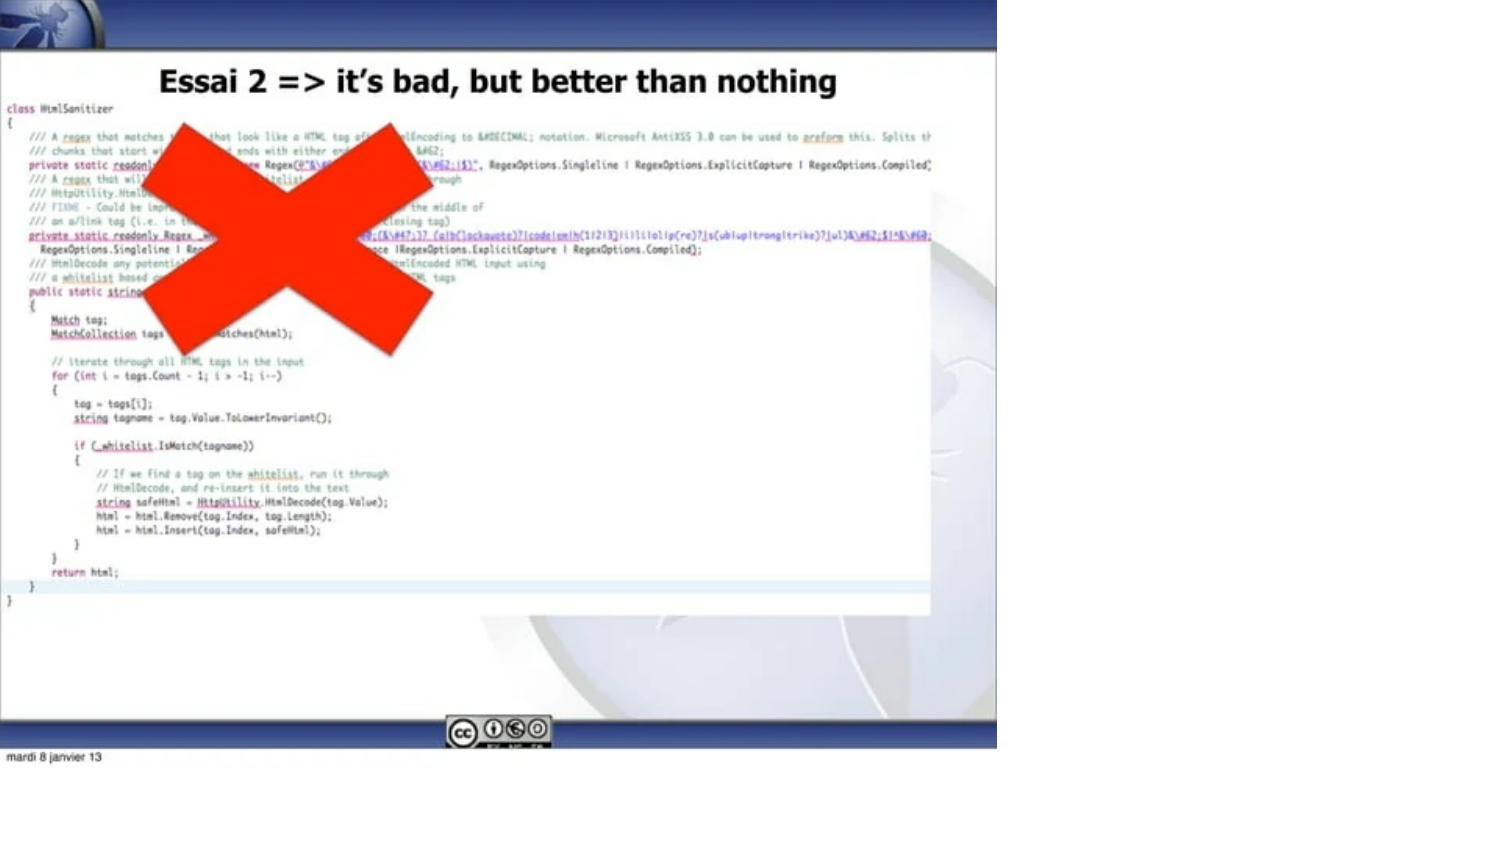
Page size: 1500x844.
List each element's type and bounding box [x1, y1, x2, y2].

picture [0, 0, 997, 768]
